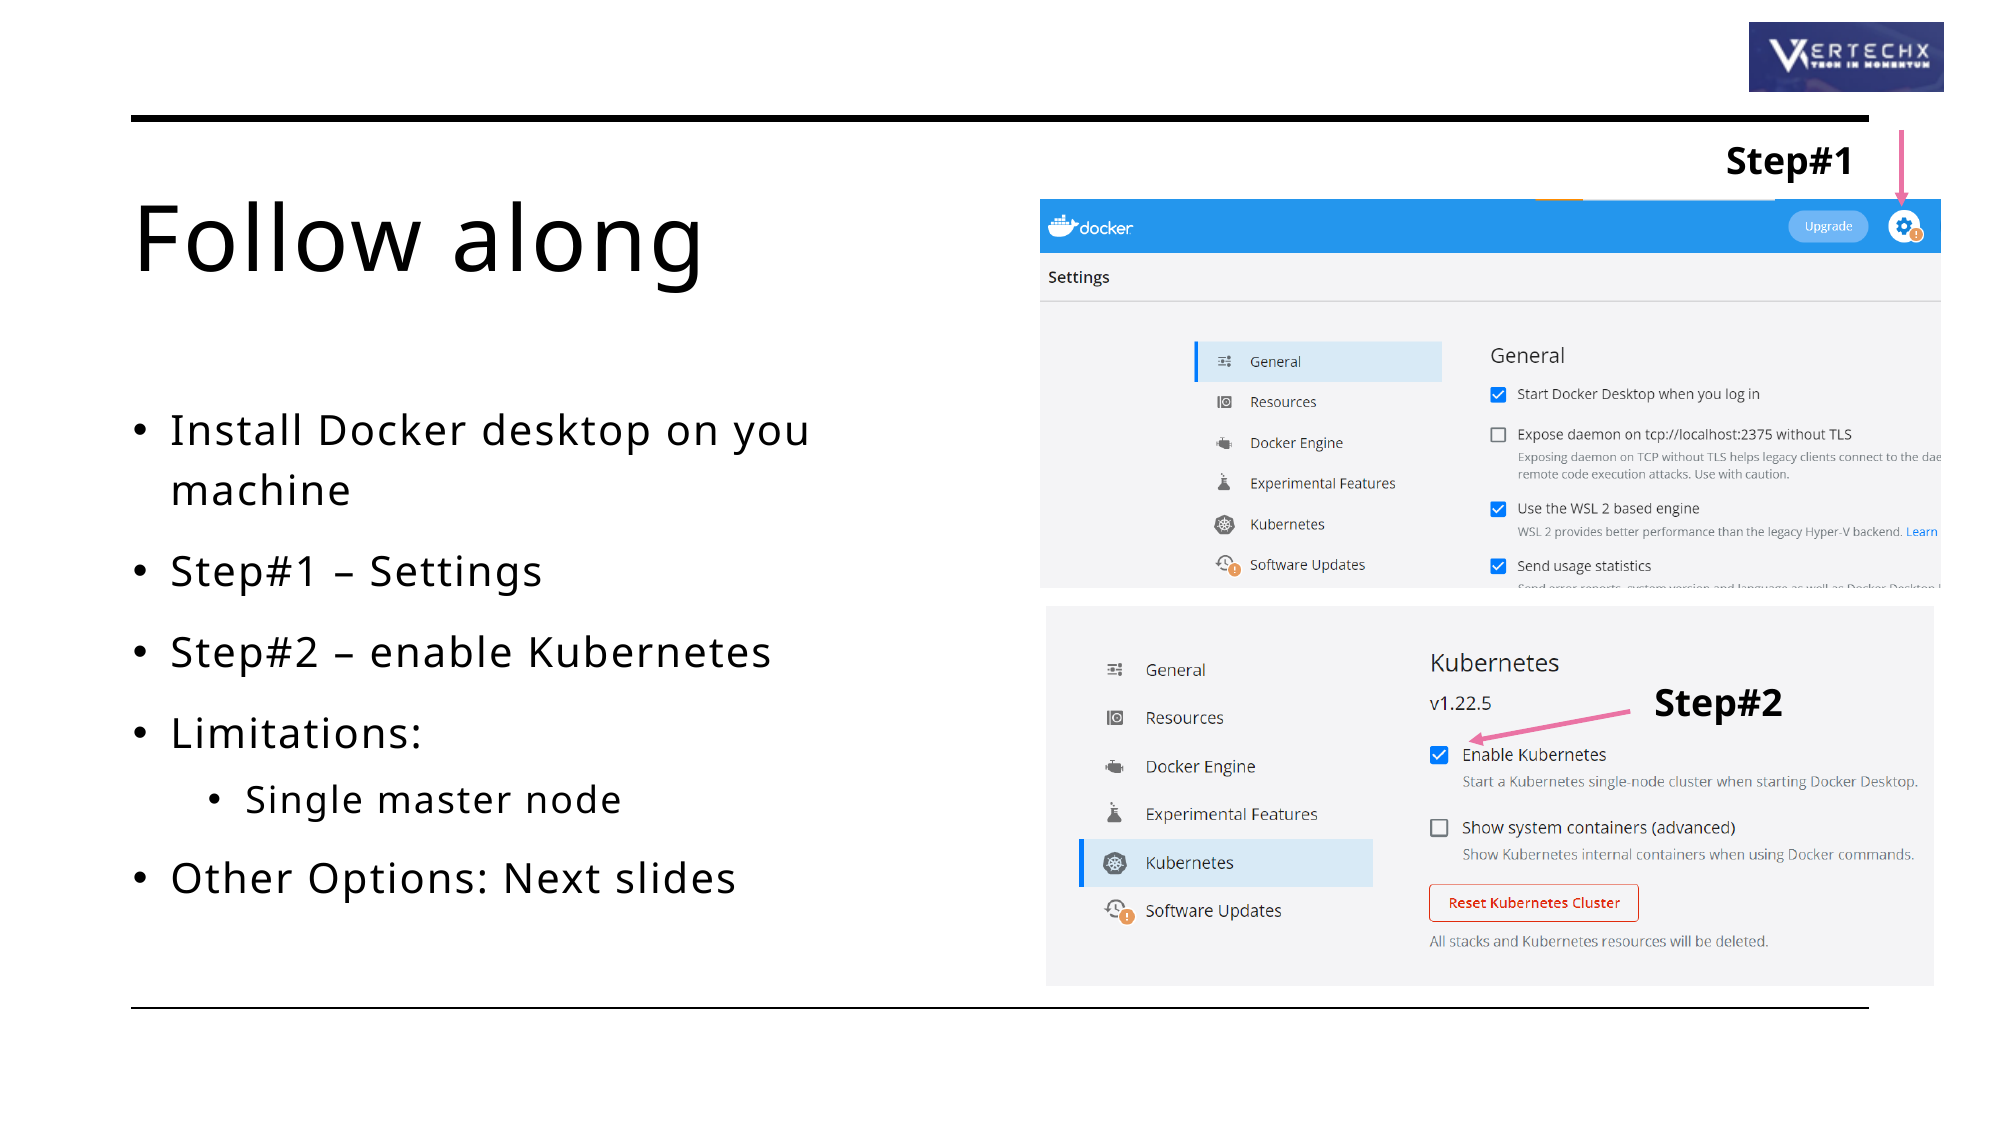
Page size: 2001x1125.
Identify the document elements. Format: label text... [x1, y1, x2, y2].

picture [1749, 22, 1944, 92]
text_box Step#1 [1711, 129, 1870, 190]
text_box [1468, 711, 1631, 742]
picture [1039, 199, 1941, 588]
list Install Docker desktop on you machine Step#1 – Settings Step#2 – enable Kubernetes Limitations: Single master node Other Options: Next slides [114, 376, 931, 973]
picture [1046, 606, 1934, 986]
title Follow along [114, 151, 1869, 377]
